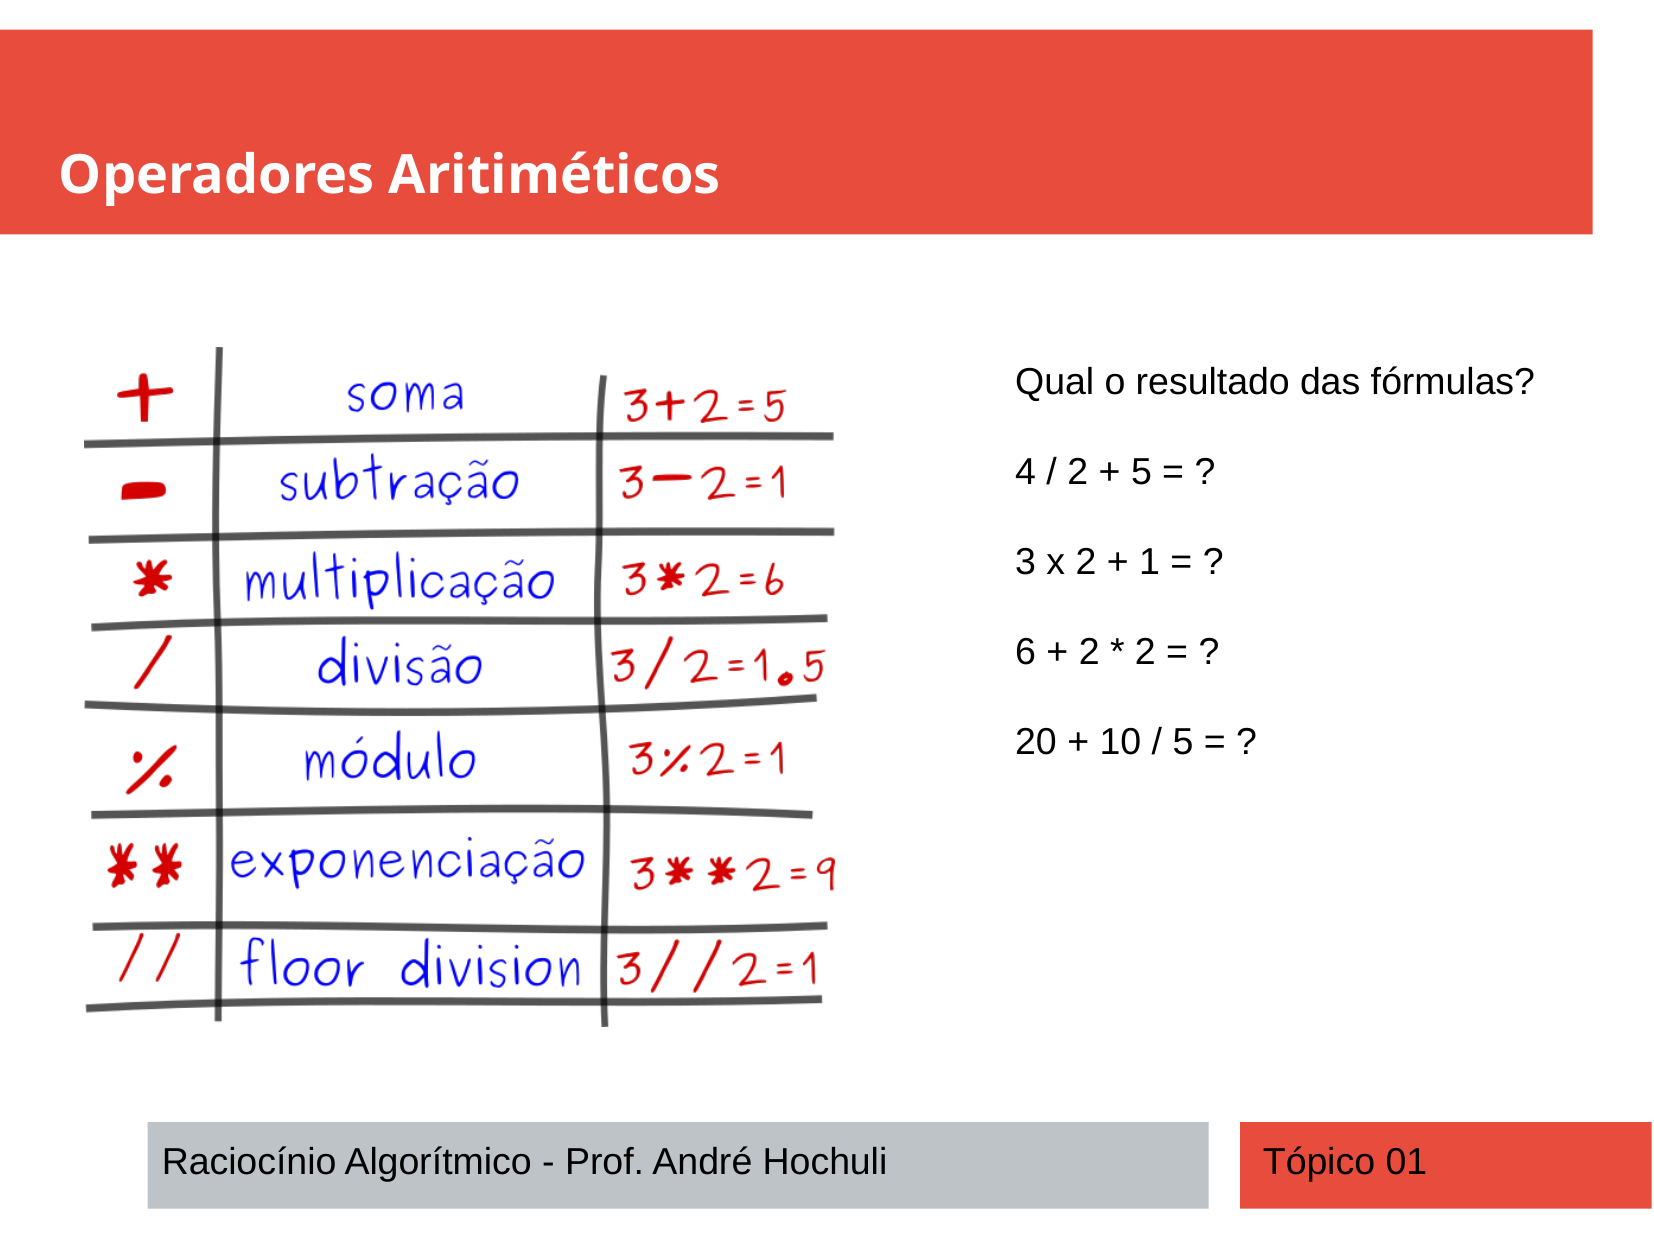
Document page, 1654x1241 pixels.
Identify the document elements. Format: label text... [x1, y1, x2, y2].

text_box Raciocínio Algorítmico - Prof. André Hochuli [147, 1129, 1203, 1188]
picture [83, 346, 835, 1027]
text_box [58, 324, 1563, 1091]
text_box Operadores Aritiméticos [58, 58, 1593, 205]
text_box Qual o resultado das fórmulas? 4 / 2 + 5 = ? 3 x 2 + 1 = ? 6 + 2 * 2 = ? 20 + 10 / 5 = ? [1000, 349, 1560, 826]
text_box Tópico 01 [1248, 1129, 1622, 1188]
